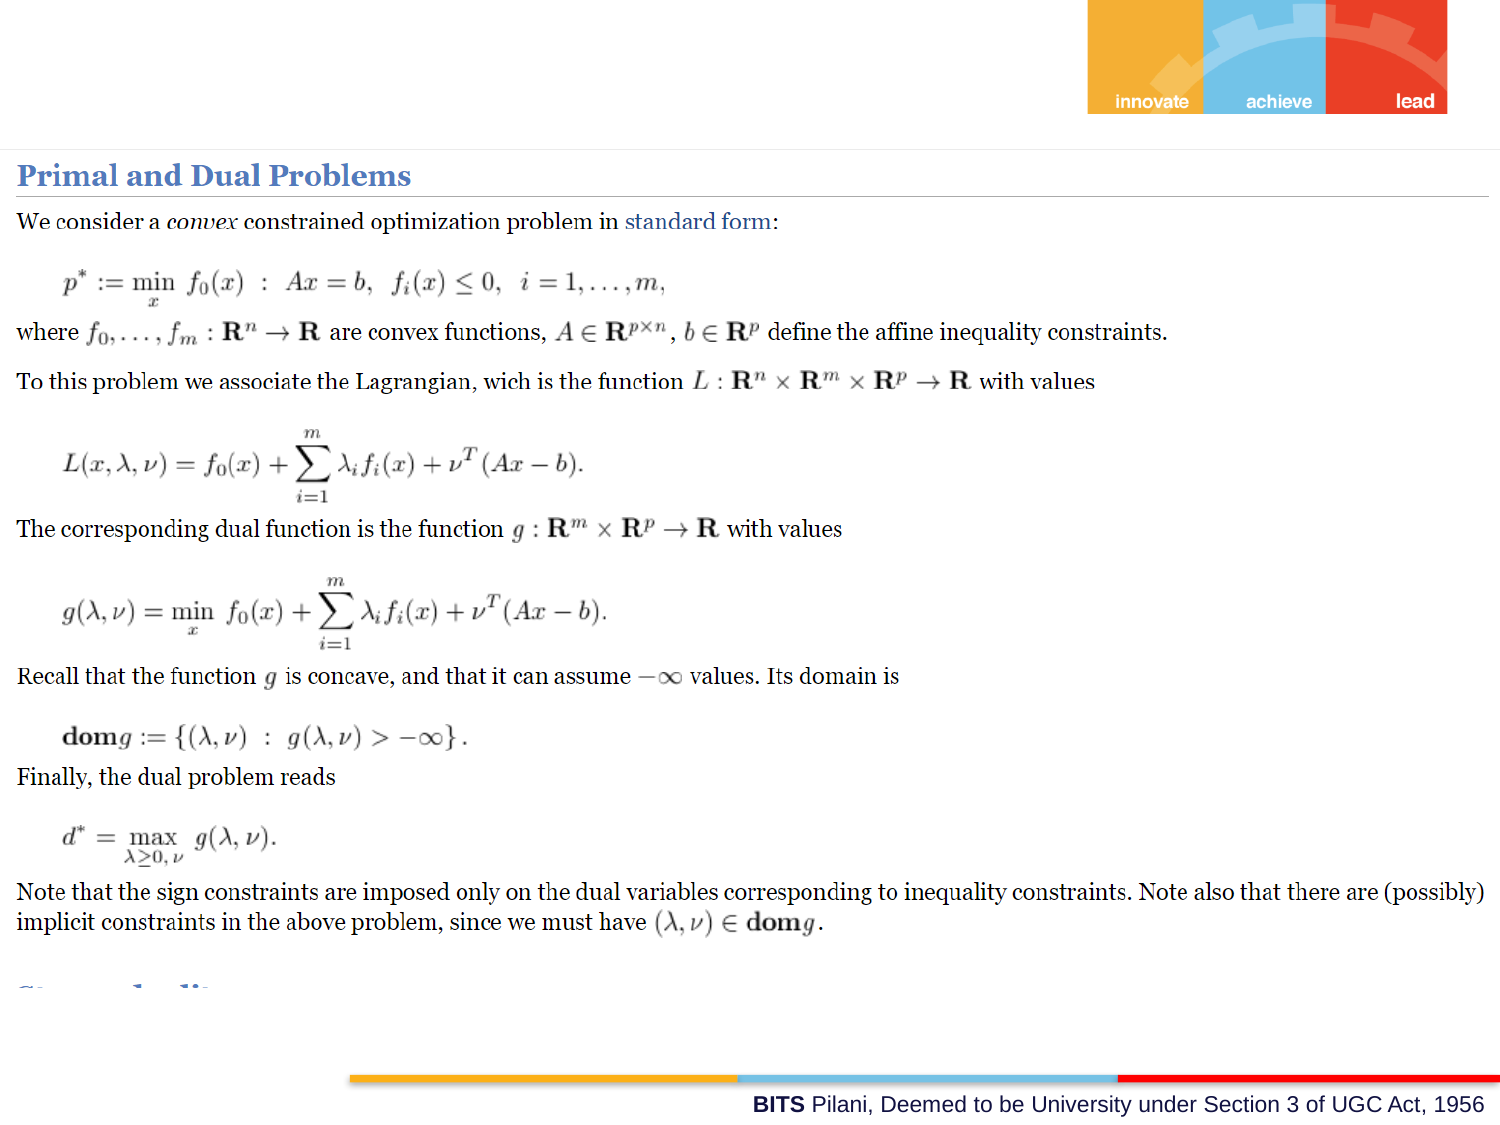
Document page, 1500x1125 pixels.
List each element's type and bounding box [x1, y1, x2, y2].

picture [0, 149, 1500, 988]
picture [1087, 0, 1448, 114]
